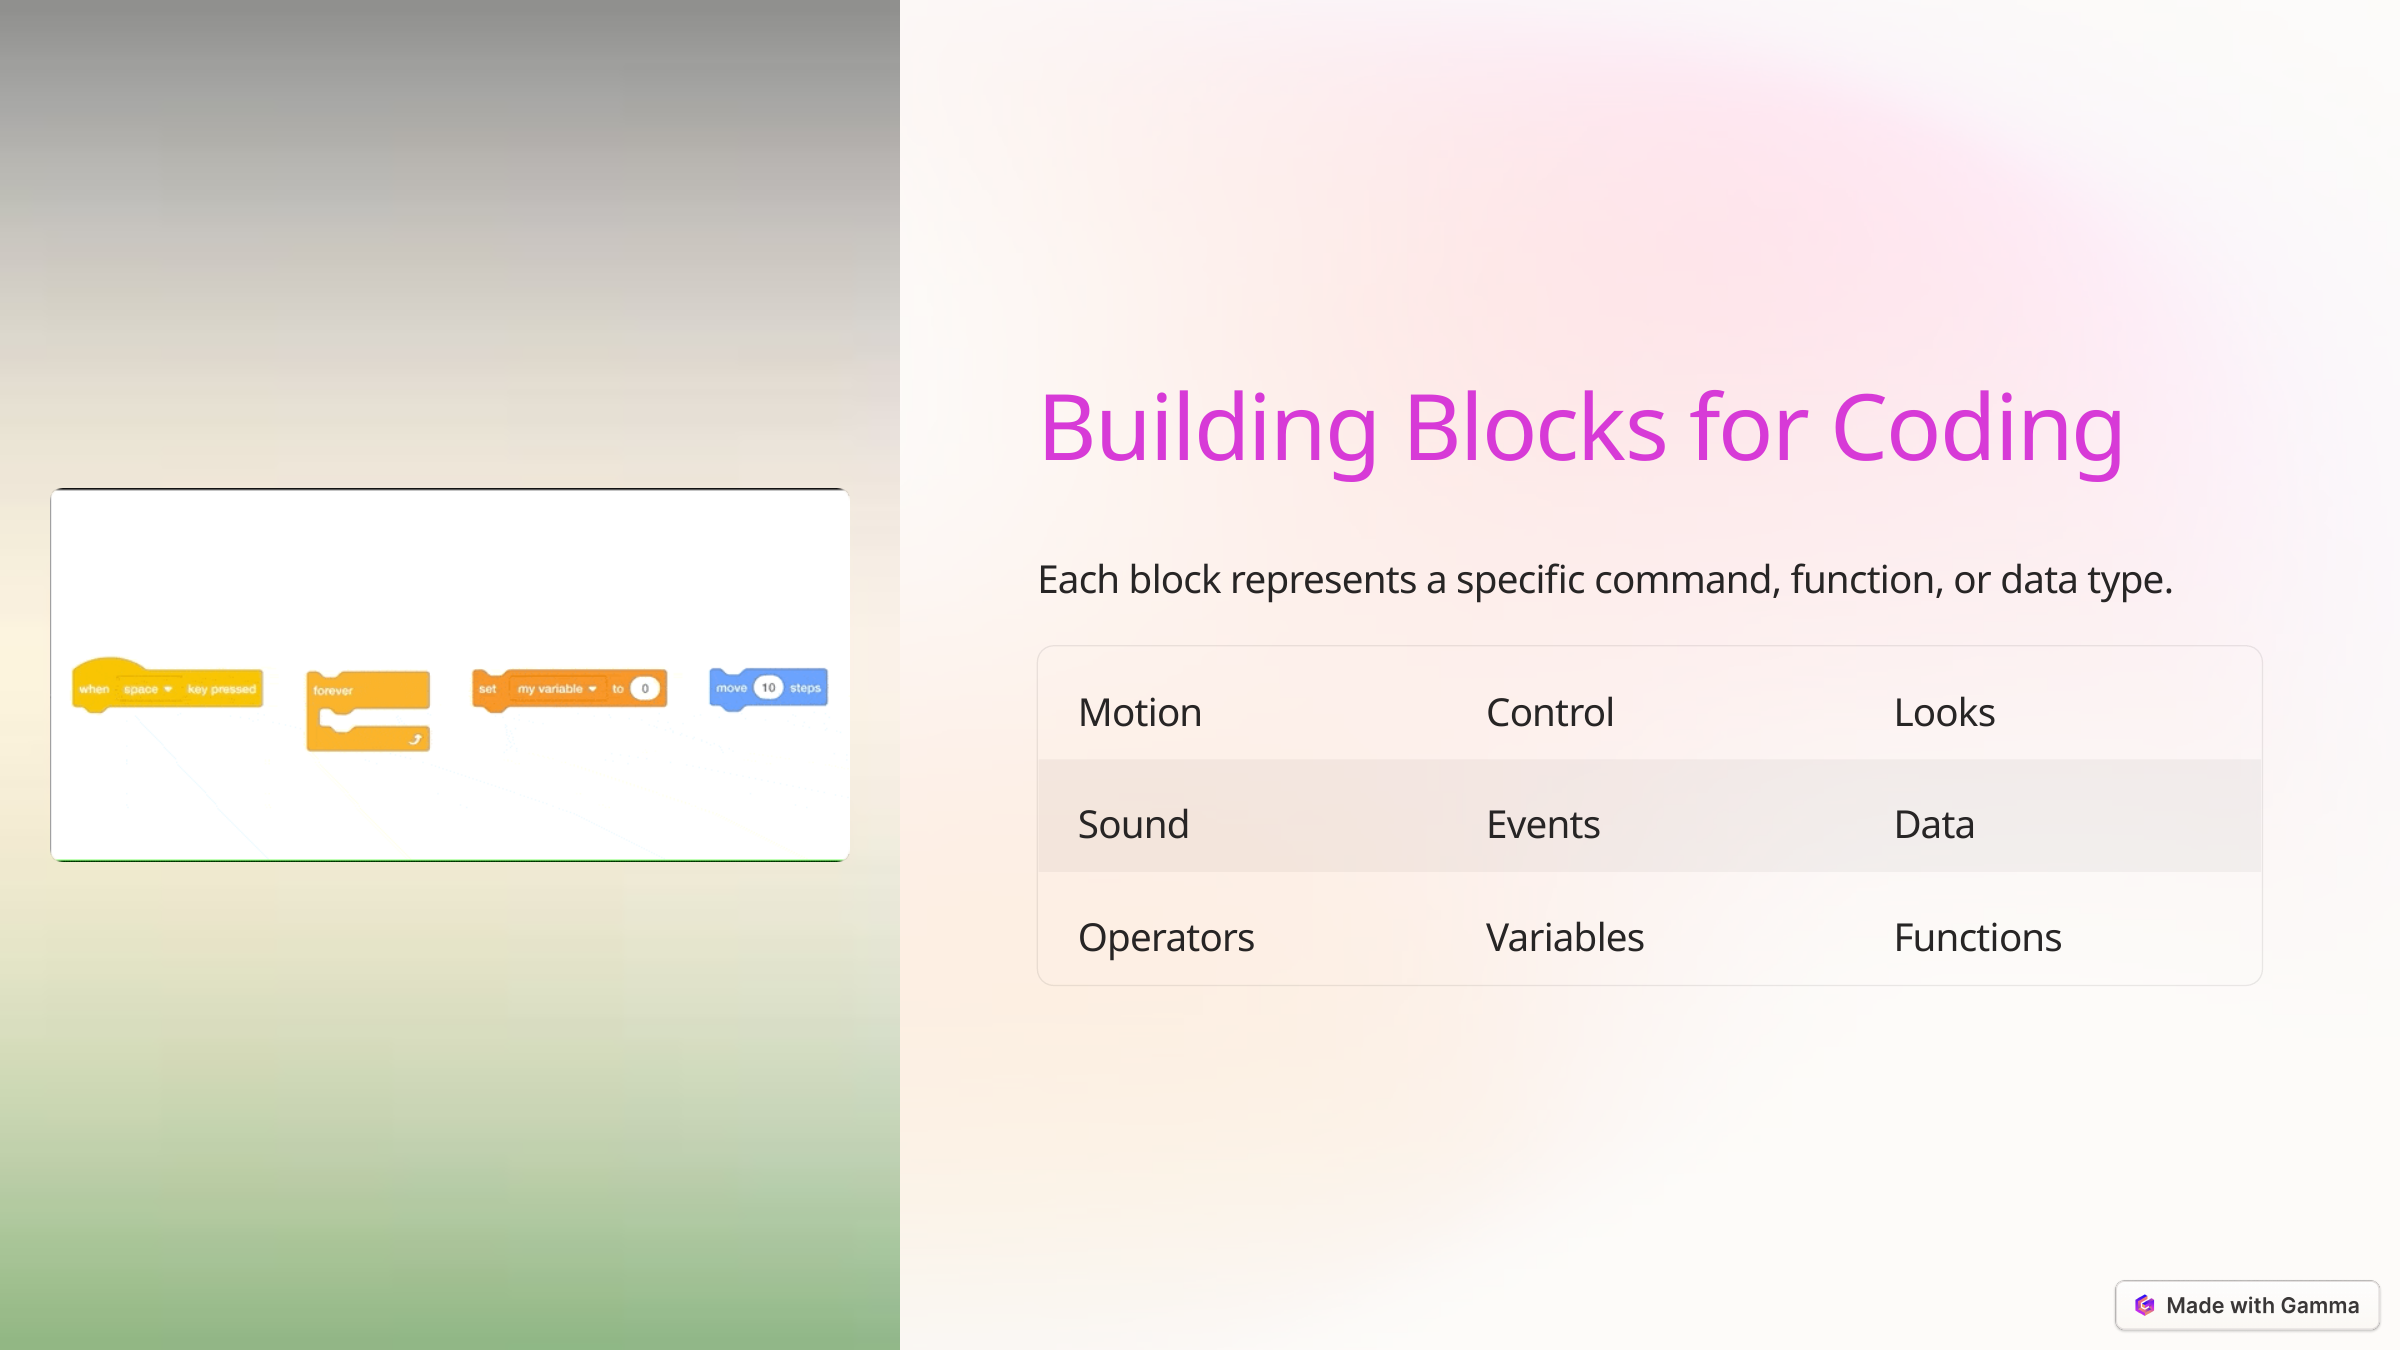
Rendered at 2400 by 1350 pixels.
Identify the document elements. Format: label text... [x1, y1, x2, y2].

text_box [1038, 871, 2262, 985]
text_box Each block represents a specific command, function, or data type. [1037, 538, 2263, 602]
text_box Data [1893, 784, 2222, 847]
text_box Functions [1893, 896, 2222, 960]
text_box Control [1486, 671, 1814, 735]
text_box Operators [1077, 896, 1407, 960]
text_box Building Blocks for Coding [1037, 364, 2107, 480]
text_box [1038, 759, 2262, 871]
text_box Looks [1893, 671, 2222, 735]
picture [2106, 1271, 2389, 1339]
text_box Motion [1077, 671, 1407, 735]
text_box Events [1486, 784, 1814, 847]
text_box [1038, 646, 2262, 759]
text_box Variables [1486, 896, 1814, 960]
text_box Sound [1077, 784, 1407, 847]
picture [0, 0, 900, 1350]
